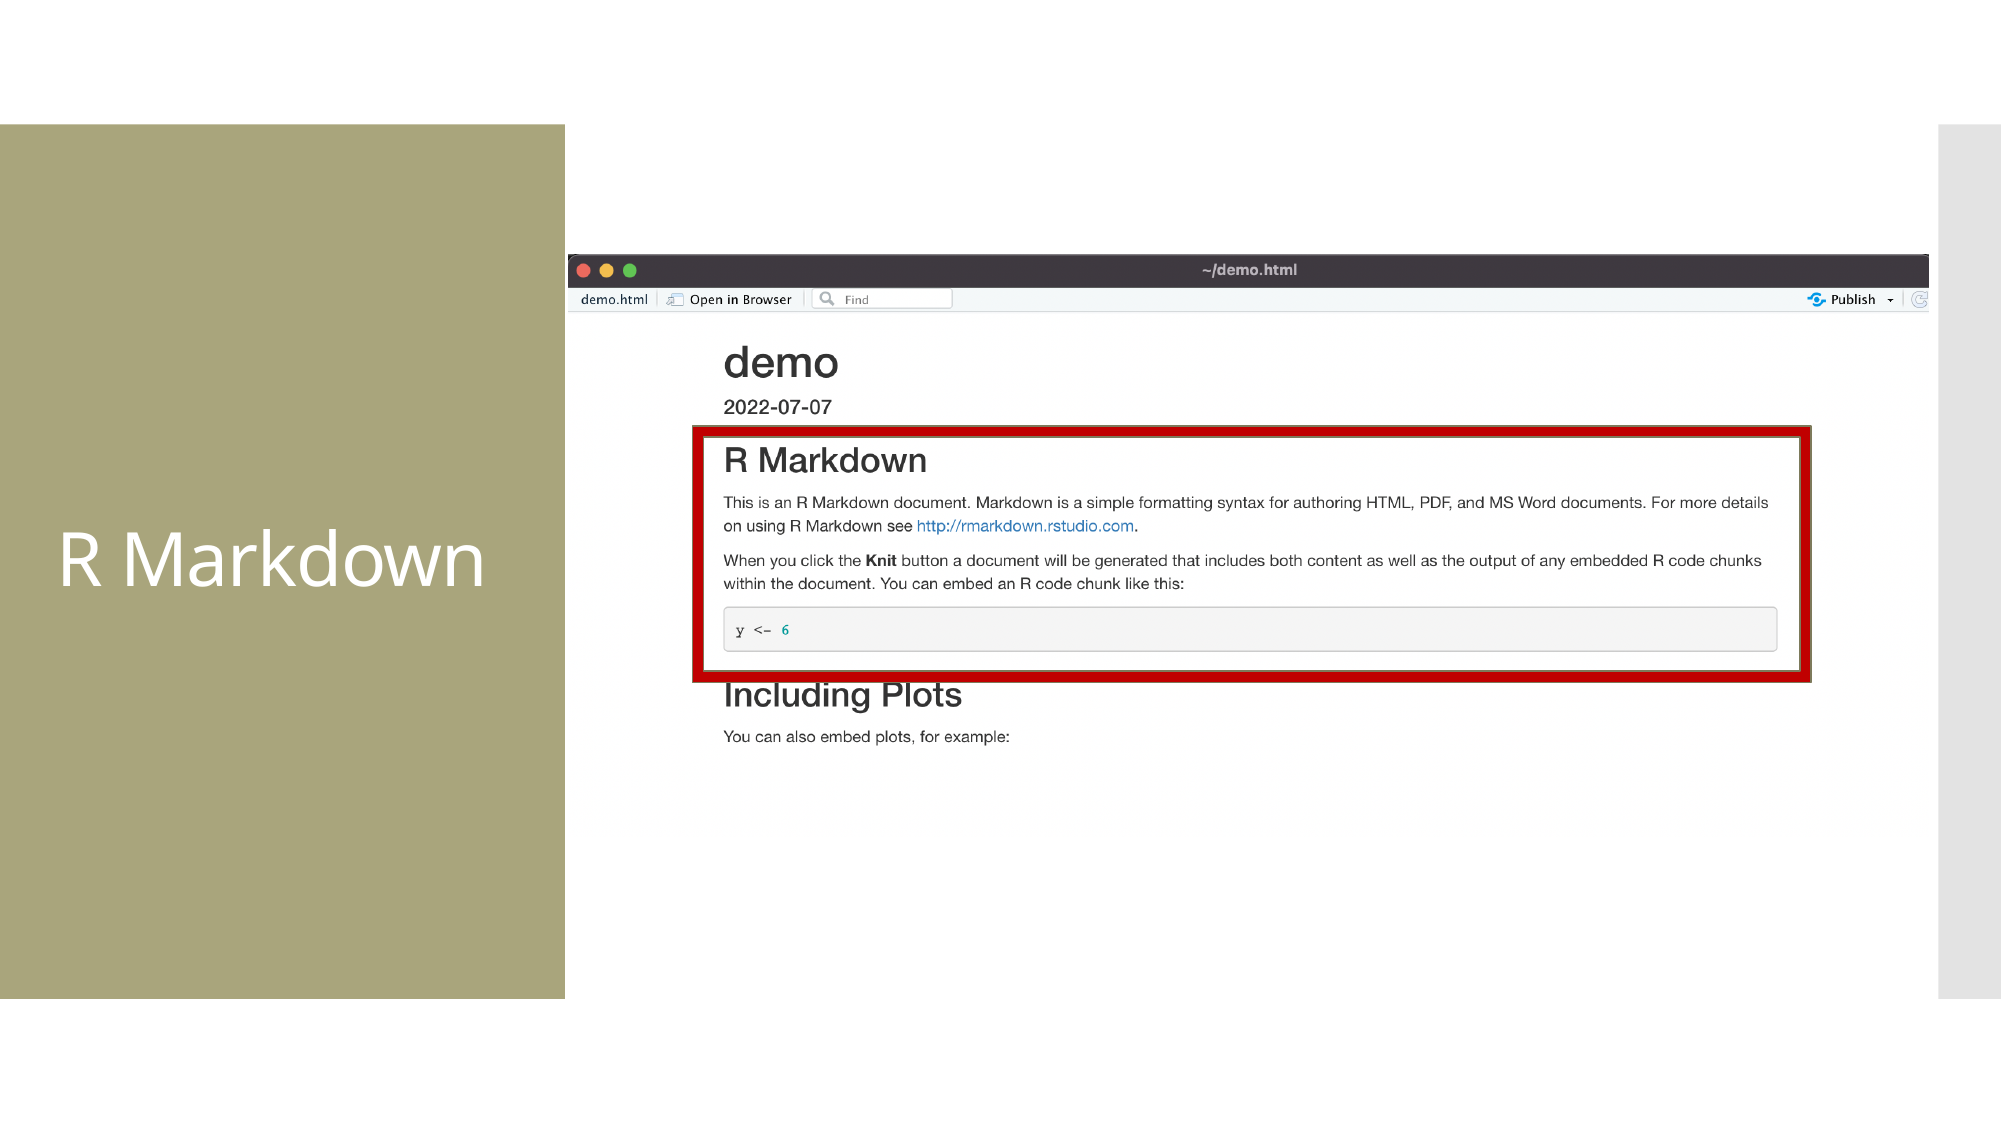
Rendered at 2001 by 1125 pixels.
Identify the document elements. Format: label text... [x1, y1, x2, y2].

title R Markdown [41, 184, 525, 940]
picture [568, 254, 1929, 837]
